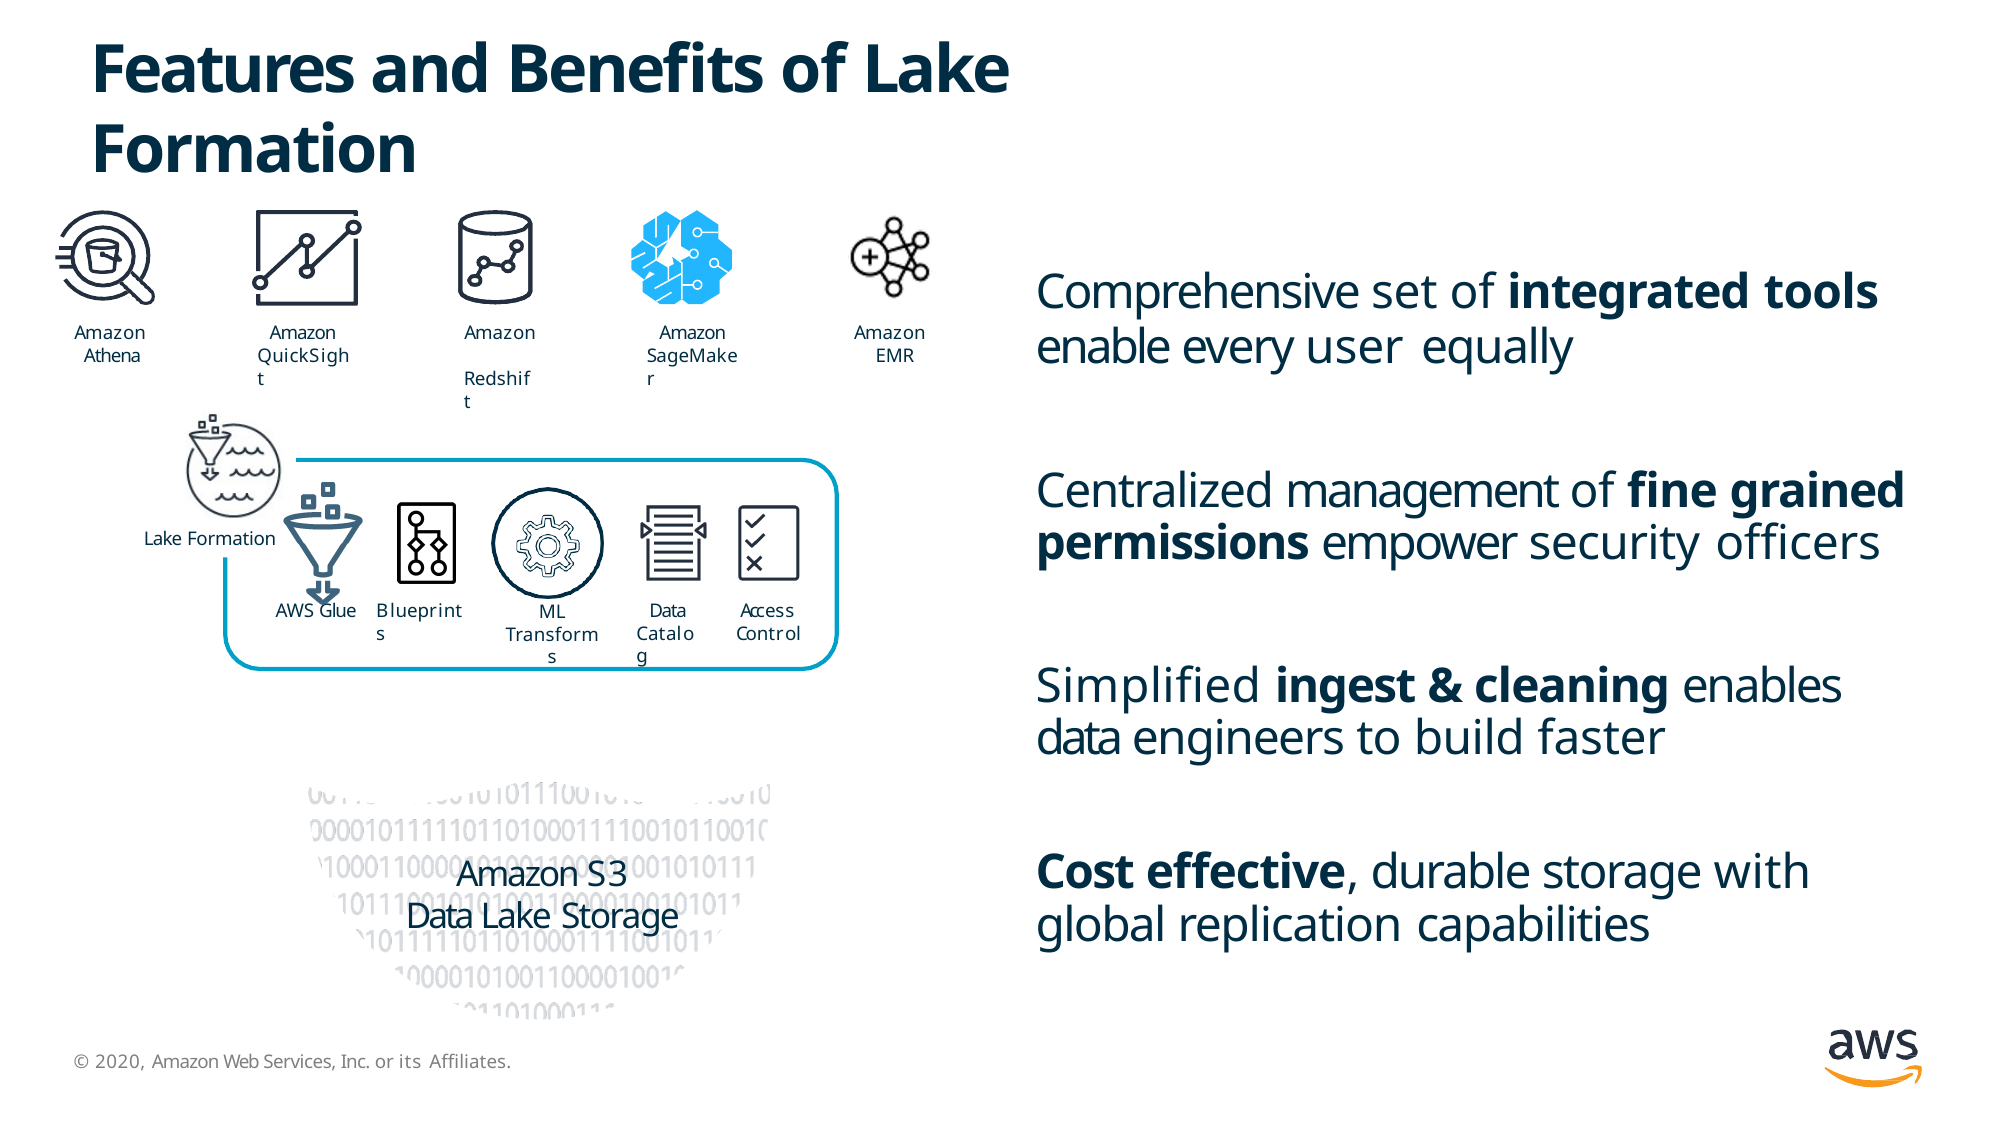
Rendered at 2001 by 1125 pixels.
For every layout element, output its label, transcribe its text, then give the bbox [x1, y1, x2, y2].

text_box [256, 238, 358, 306]
text_box Amazon Redshift [461, 319, 538, 410]
text_box Amazon QuickSight [255, 319, 355, 390]
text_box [120, 412, 922, 1024]
text_box Amazon Athena [72, 319, 148, 367]
picture [561, 585, 604, 599]
picture [558, 487, 604, 502]
picture [490, 487, 538, 502]
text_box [629, 209, 733, 305]
picture [519, 585, 577, 595]
text_box [252, 219, 362, 291]
picture [260, 481, 384, 605]
picture [829, 196, 951, 318]
picture [490, 585, 534, 599]
footer © 2020, Amazon Web Services, Inc. or its Affiliates. [71, 1048, 524, 1125]
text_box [55, 210, 155, 305]
text_box Amazon EMR [852, 327, 928, 367]
text_box Centralized management of fine grained permissions empower security officers [1033, 456, 1943, 569]
text_box Amazon SageMaker [644, 319, 746, 390]
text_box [397, 502, 807, 585]
text_box Simplified ingest & cleaning enables data engineers to build faster [1033, 651, 1853, 764]
picture [519, 492, 577, 502]
title Features and Benefits of Lake Formation [87, 24, 1347, 215]
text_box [457, 209, 533, 305]
text_box Comprehensive set of integrated tools enable every user equally [1033, 261, 1896, 374]
text_box [256, 210, 358, 272]
text_box Cost effective, durable storage with global replication capabilities [1033, 837, 1831, 951]
picture [1903, 1065, 1922, 1084]
